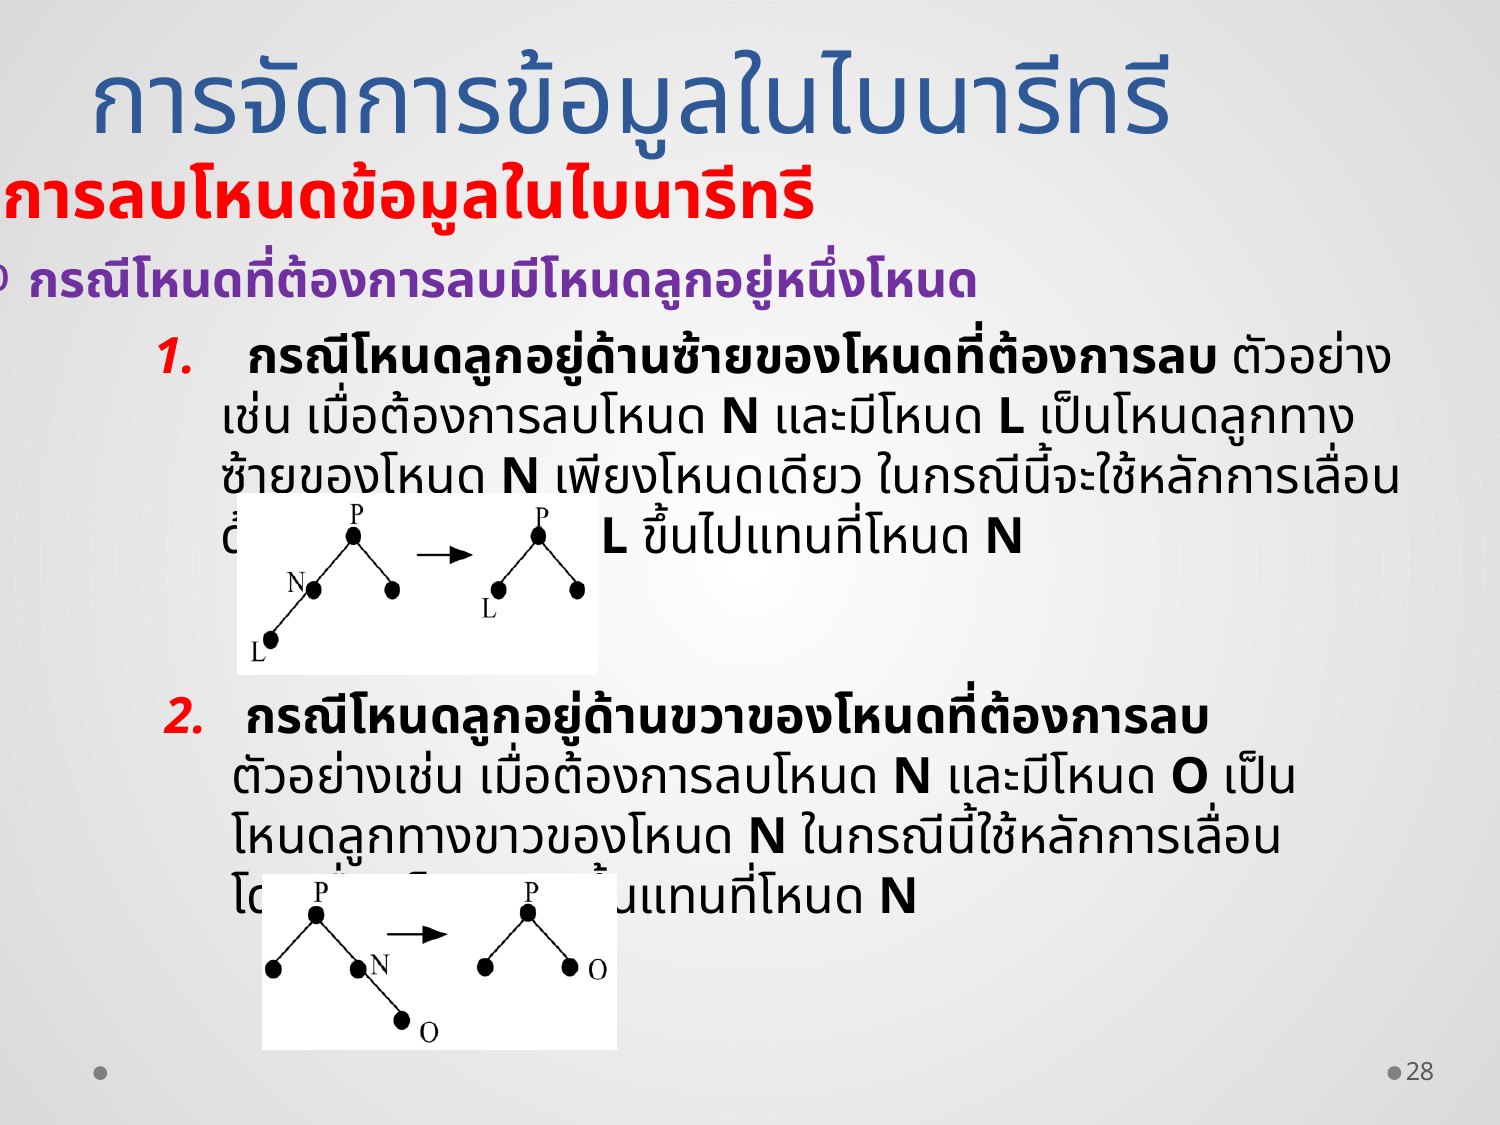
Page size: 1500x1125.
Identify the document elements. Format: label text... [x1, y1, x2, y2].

text_box 1. กรณีโหนดลูกอยู่ด้านซ้ายของโหนดที่ต้องการลบ ตัวอย่างเช่น เมื่อต้องการลบโหนด N และมีโหนด L เป็นโหนดลูกทางซ้ายของโหนด N เพียงโหนดเดียว ในกรณีนี้จะใช้หลักการเลื่อน ด้วยการเลือกโหนด L ขึ้นไปแทนที่โหนด N [138, 316, 1425, 572]
slide_number 28 [1401, 1042, 1494, 1103]
text_box 2. กรณีโหนดลูกอยู่ด้านขวาของโหนดที่ต้องการลบ ตัวอย่างเช่น เมื่อต้องการลบโหนด N และมีโหนด O เป็นโหนดลูกทางขาวของโหนด N ในกรณีนี้ใช้หลักการเลื่อน โดยเลื่อนโหนด O ขึ้นแทนที่โหนด N [149, 676, 1363, 931]
text_box กรณีโหนดที่ต้องการลบมีโหนดลูกอยู่หนึ่งโหนด [0, 240, 1008, 316]
picture [237, 492, 599, 676]
text_box การลบโหนดข้อมูลในไบนารีทรี [0, 144, 831, 240]
picture [262, 874, 617, 1051]
text_box การจัดการข้อมูลในไบนารีทรี [74, 24, 1425, 175]
